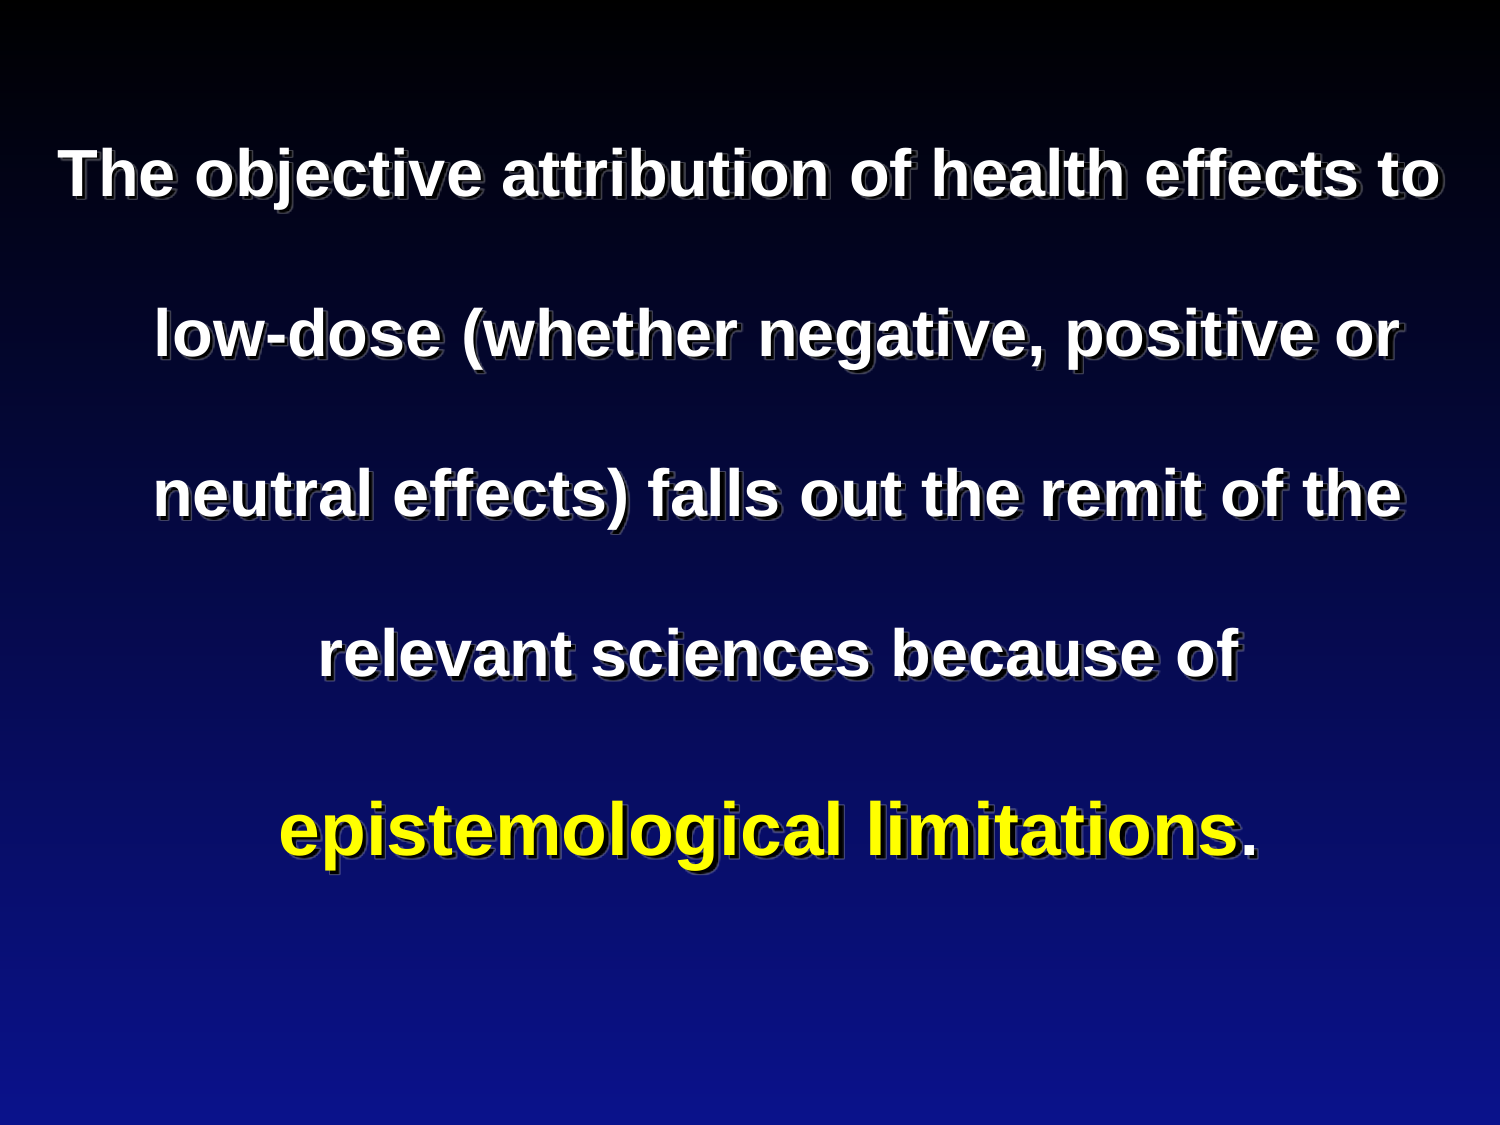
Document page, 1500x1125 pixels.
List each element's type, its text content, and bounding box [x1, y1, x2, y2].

list The objective attribution of health effects to low-dose (whether negative, positive or neutral effects) falls out the remit of the relevant sciences because of epistemological limitations. [24, 42, 1476, 1091]
